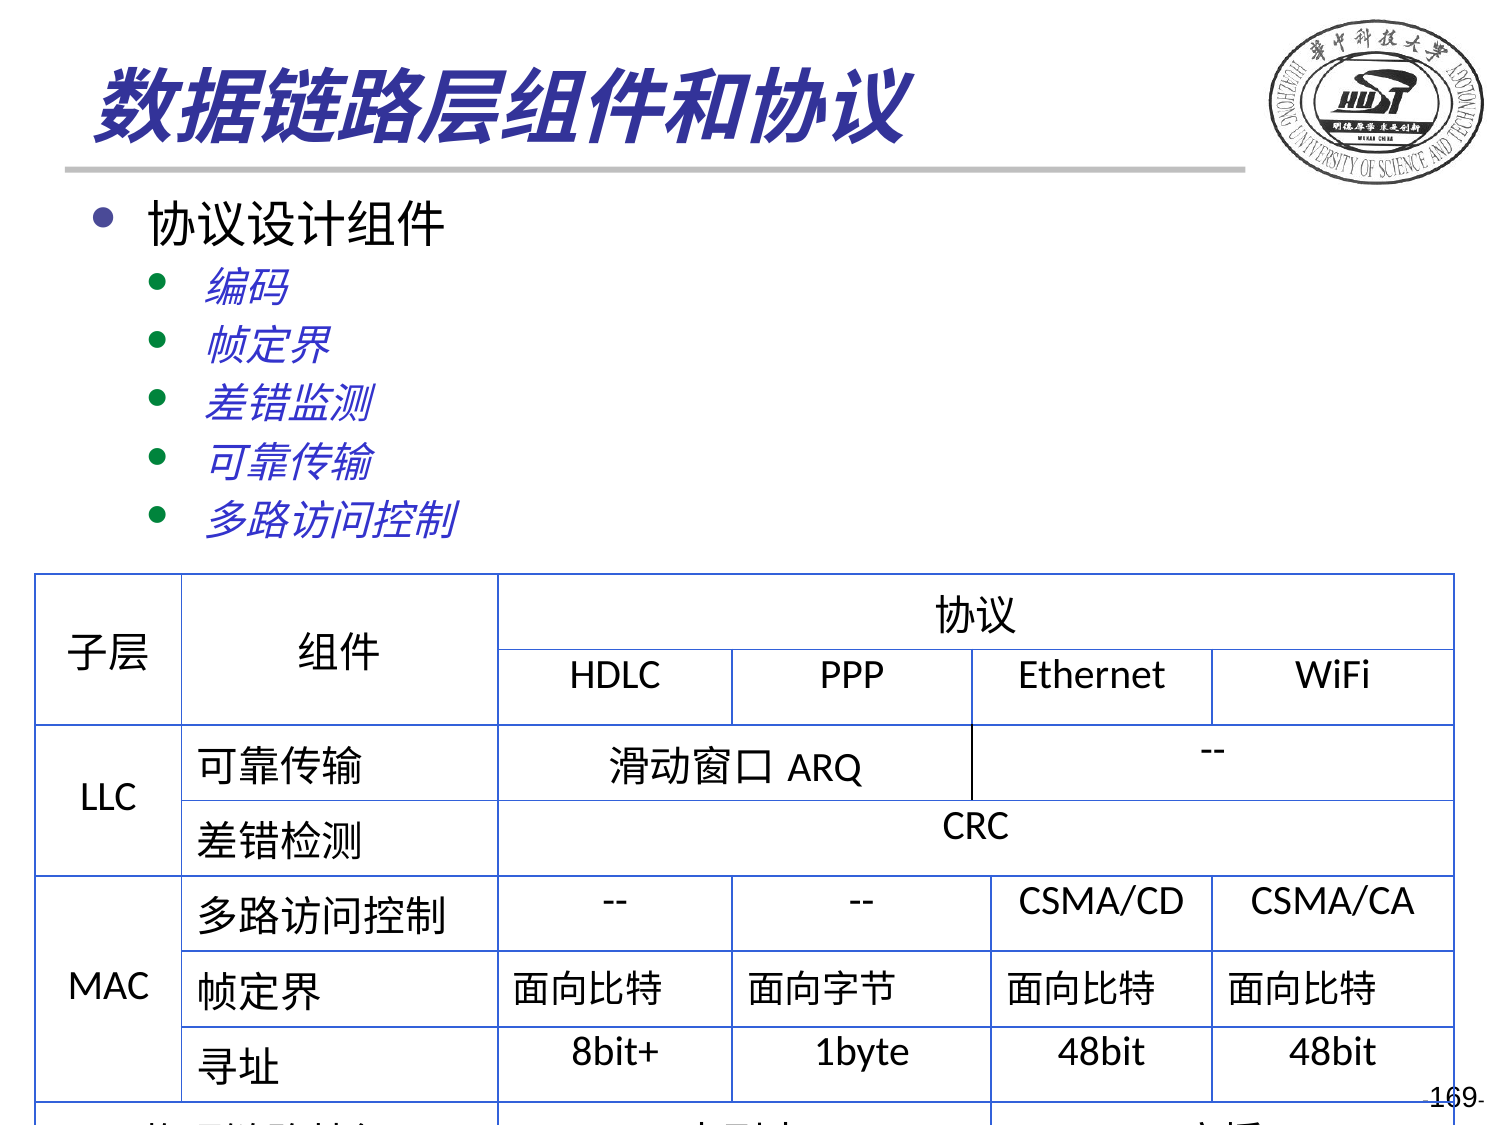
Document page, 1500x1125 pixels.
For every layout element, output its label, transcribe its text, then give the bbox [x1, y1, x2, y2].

table_cell PPP [733, 650, 971, 724]
table_cell MAC [36, 877, 181, 1101]
table_header 子层 [36, 575, 181, 724]
table_cell LLC [36, 726, 181, 875]
picture [1257, 18, 1489, 185]
table_cell 广播 [992, 1103, 1453, 1125]
table_cell -- [499, 877, 731, 950]
table_cell 滑动窗口ARQ [499, 726, 971, 800]
table_cell 1byte [733, 1028, 990, 1101]
table_header 协议 [499, 575, 1453, 649]
table_cell -- [733, 877, 990, 950]
table_cell 面向比特 [992, 952, 1211, 1026]
table_cell Ethernet [973, 650, 1211, 724]
table_cell 8bit+ [499, 1028, 731, 1101]
slide_number -169- [1455, 1070, 1500, 1125]
table_cell 面向比特 [499, 952, 731, 1026]
table_cell 48bit [992, 1028, 1211, 1101]
table_cell 寻址 [182, 1028, 497, 1101]
table_cell CSMA/CD [992, 877, 1211, 950]
table_cell 面向比特 [1213, 952, 1453, 1026]
table_cell 48bit [1213, 1028, 1453, 1101]
table_header 组件 [182, 575, 497, 724]
table_cell WiFi [1213, 650, 1453, 724]
table_cell 物理链路特征 [36, 1103, 497, 1125]
table_cell 面向字节 [733, 952, 990, 1026]
table_cell 差错检测 [182, 801, 497, 875]
table_cell 点到点 [499, 1103, 990, 1125]
title 数据链路层组件和协议 [76, 42, 1315, 160]
table_cell -- [973, 726, 1453, 800]
list 协议设计组件 编码 帧定界 差错监测 可靠传输 多路访问控制 [75, 184, 1425, 573]
table_cell HDLC [499, 650, 731, 724]
table_cell CSMA/CA [1213, 877, 1453, 950]
table_cell 多路访问控制 [182, 877, 497, 950]
table_cell 可靠传输 [182, 726, 497, 800]
table_cell 帧定界 [182, 952, 497, 1026]
table_cell CRC [499, 801, 1453, 875]
